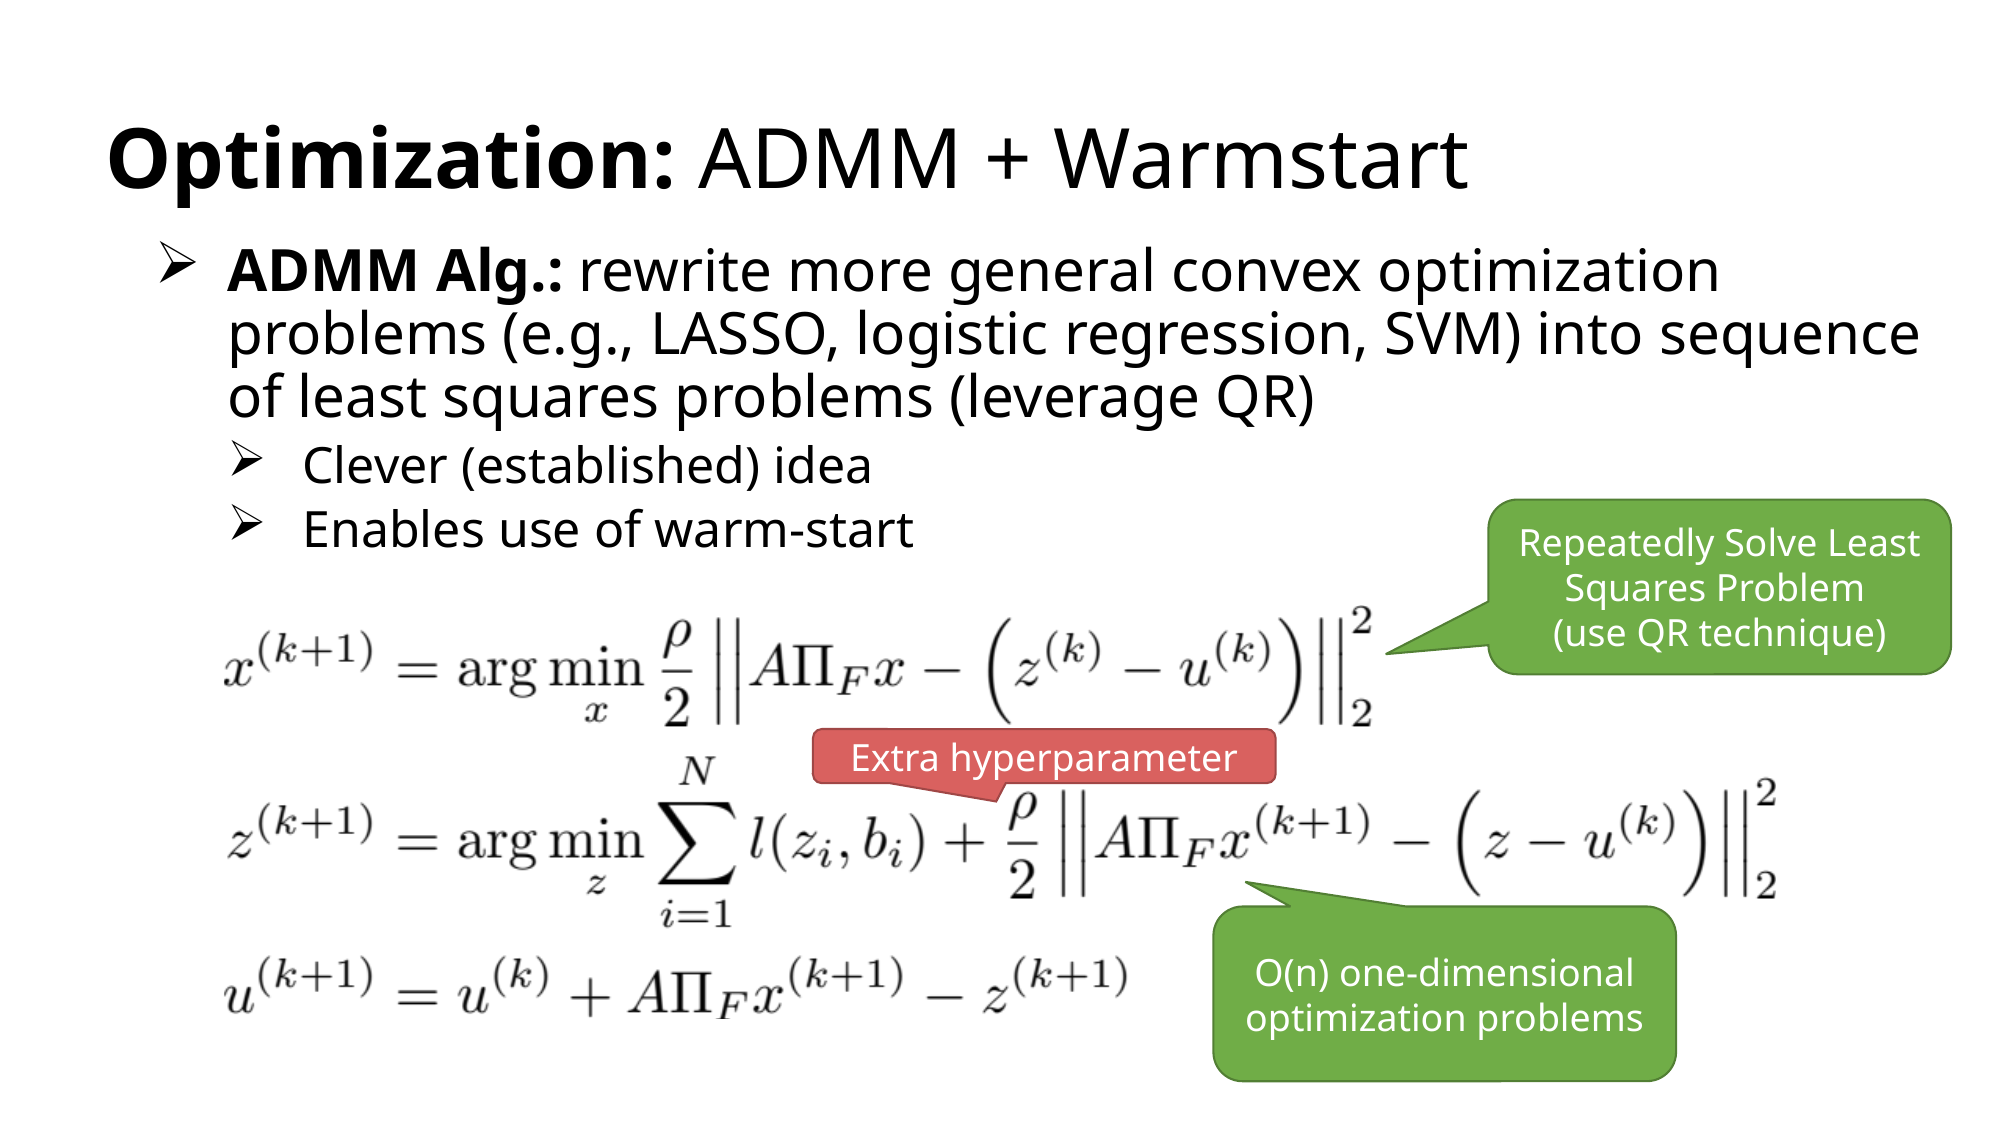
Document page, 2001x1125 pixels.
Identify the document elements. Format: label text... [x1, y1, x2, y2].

title Optimization: ADMM + Warmstart [90, 52, 1905, 271]
picture [223, 605, 1776, 1019]
list ADMM Alg.: rewrite more general convex optimization problems (e.g., LASSO, logistic regression, SVM) into sequence of least squares problems (leverage QR) Clever (established) idea Enables use of warm-start [137, 234, 1952, 978]
text_box Repeatedly Solve Least Squares Problem (use QR technique) [1479, 498, 1953, 676]
text_box O(n) one-dimensional optimization problems [1212, 1019, 1678, 1083]
